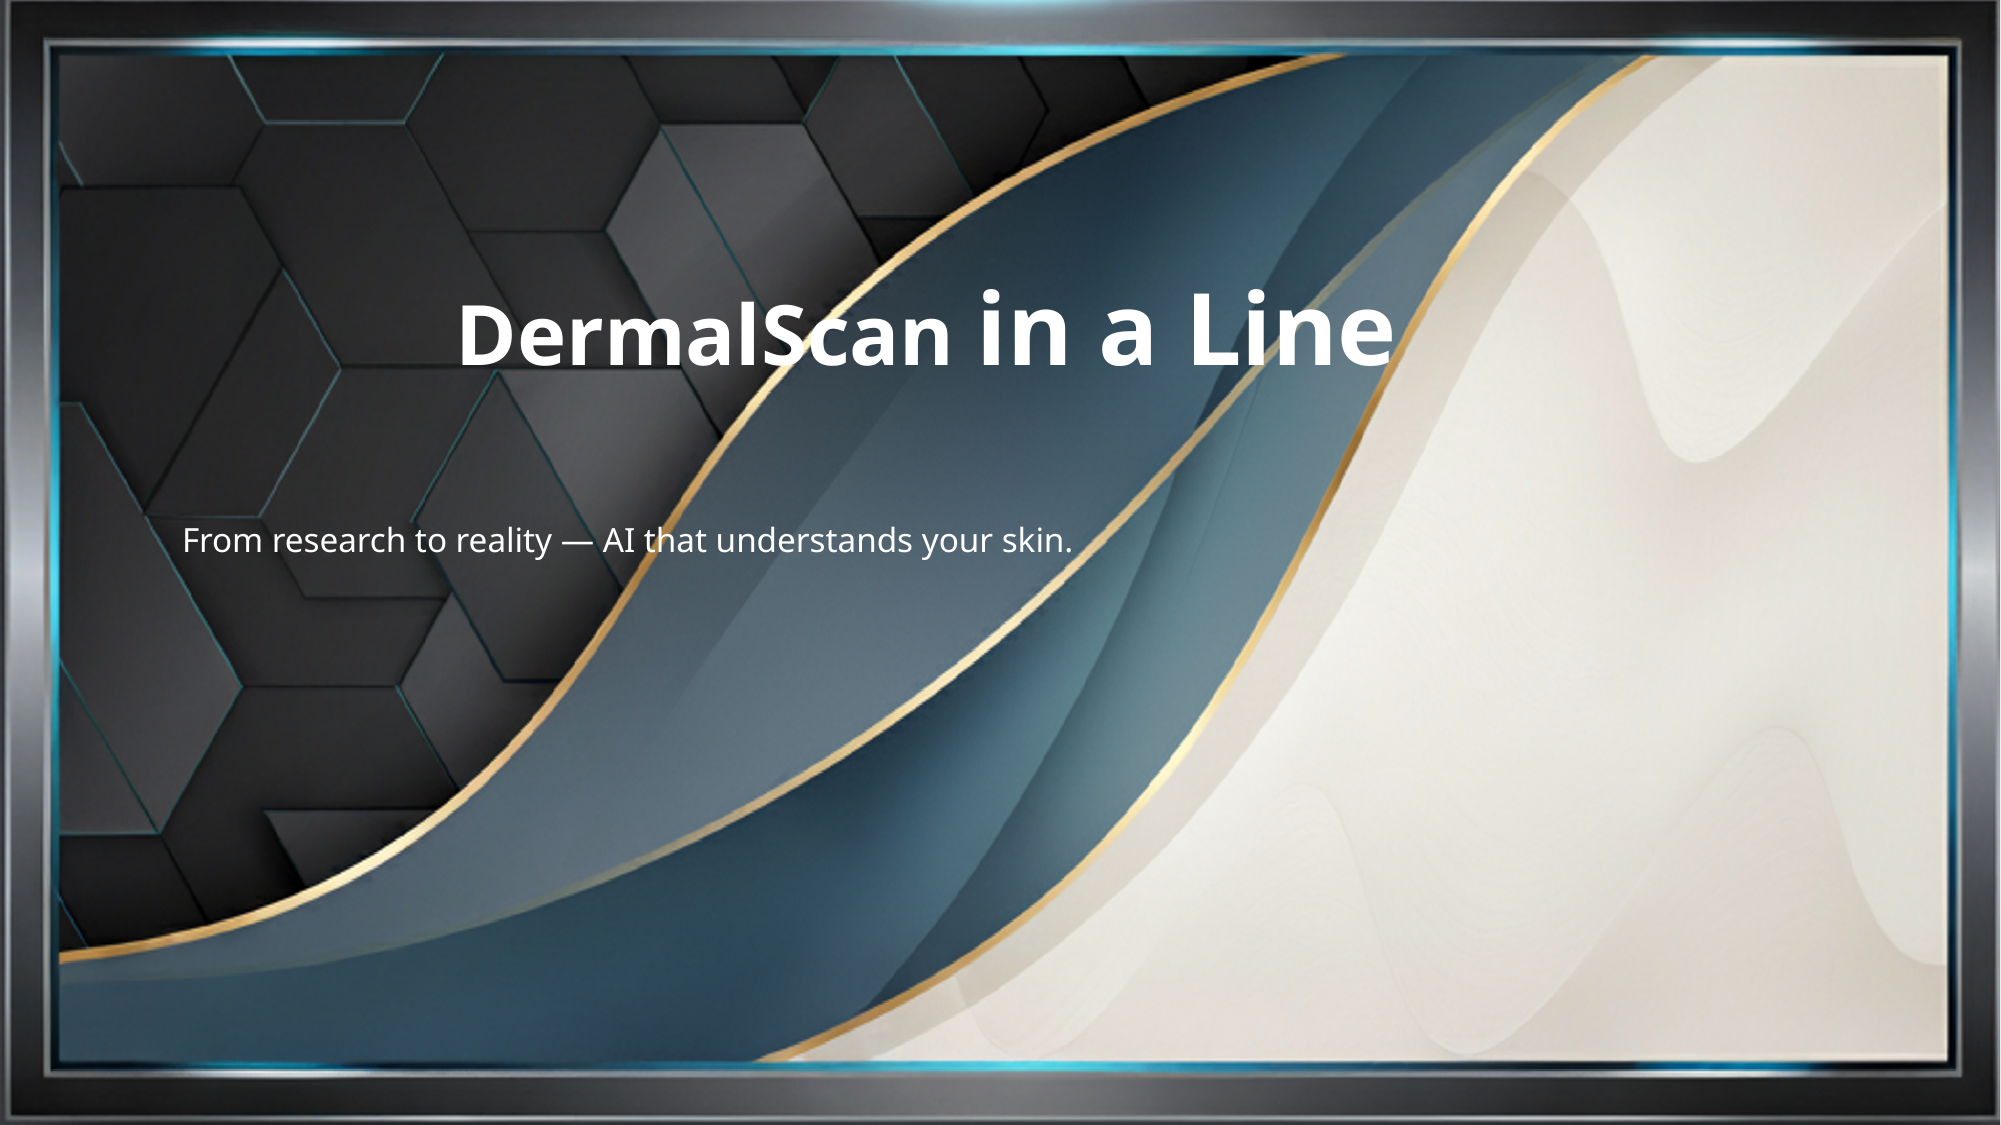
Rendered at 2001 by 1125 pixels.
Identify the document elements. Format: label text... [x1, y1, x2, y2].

title DermalScan in a Line [306, 132, 1547, 386]
picture [0, 0, 2001, 1125]
list From research to reality — AI that understands your skin. [167, 494, 1408, 564]
